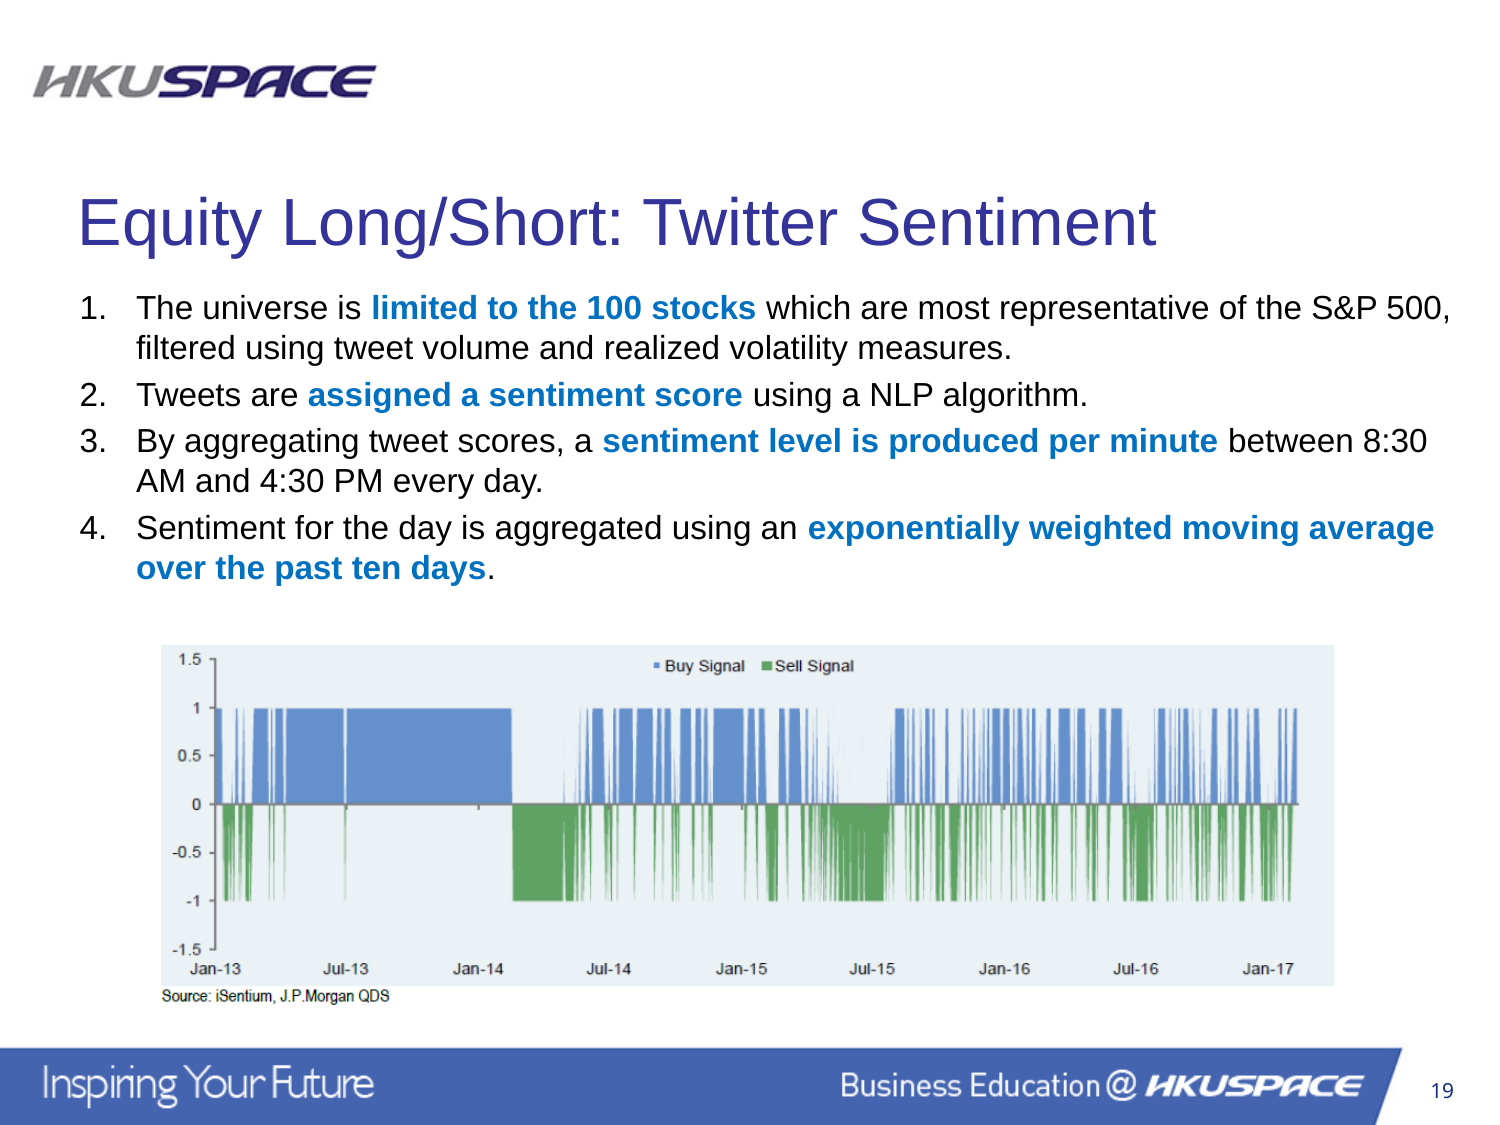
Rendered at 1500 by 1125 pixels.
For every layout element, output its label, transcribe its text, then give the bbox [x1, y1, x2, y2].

title Equity Long/Short: Twitter Sentiment [62, 101, 1388, 266]
picture [0, 0, 1500, 1125]
slide_number 19 [1415, 1070, 1499, 1125]
text_box The universe is limited to the 100 stocks which are most representative of the S&P 500, filtered using tweet volume and realized volatility measures. Tweets are assigned a sentiment score using a NLP algorithm. By aggregating tweet scores, a sentiment level is produced per minute between 8:30 AM and 4:30 PM every day. Sentiment for the day is aggregated using an exponentially weighted moving average over the past ten days. [64, 278, 1483, 1047]
